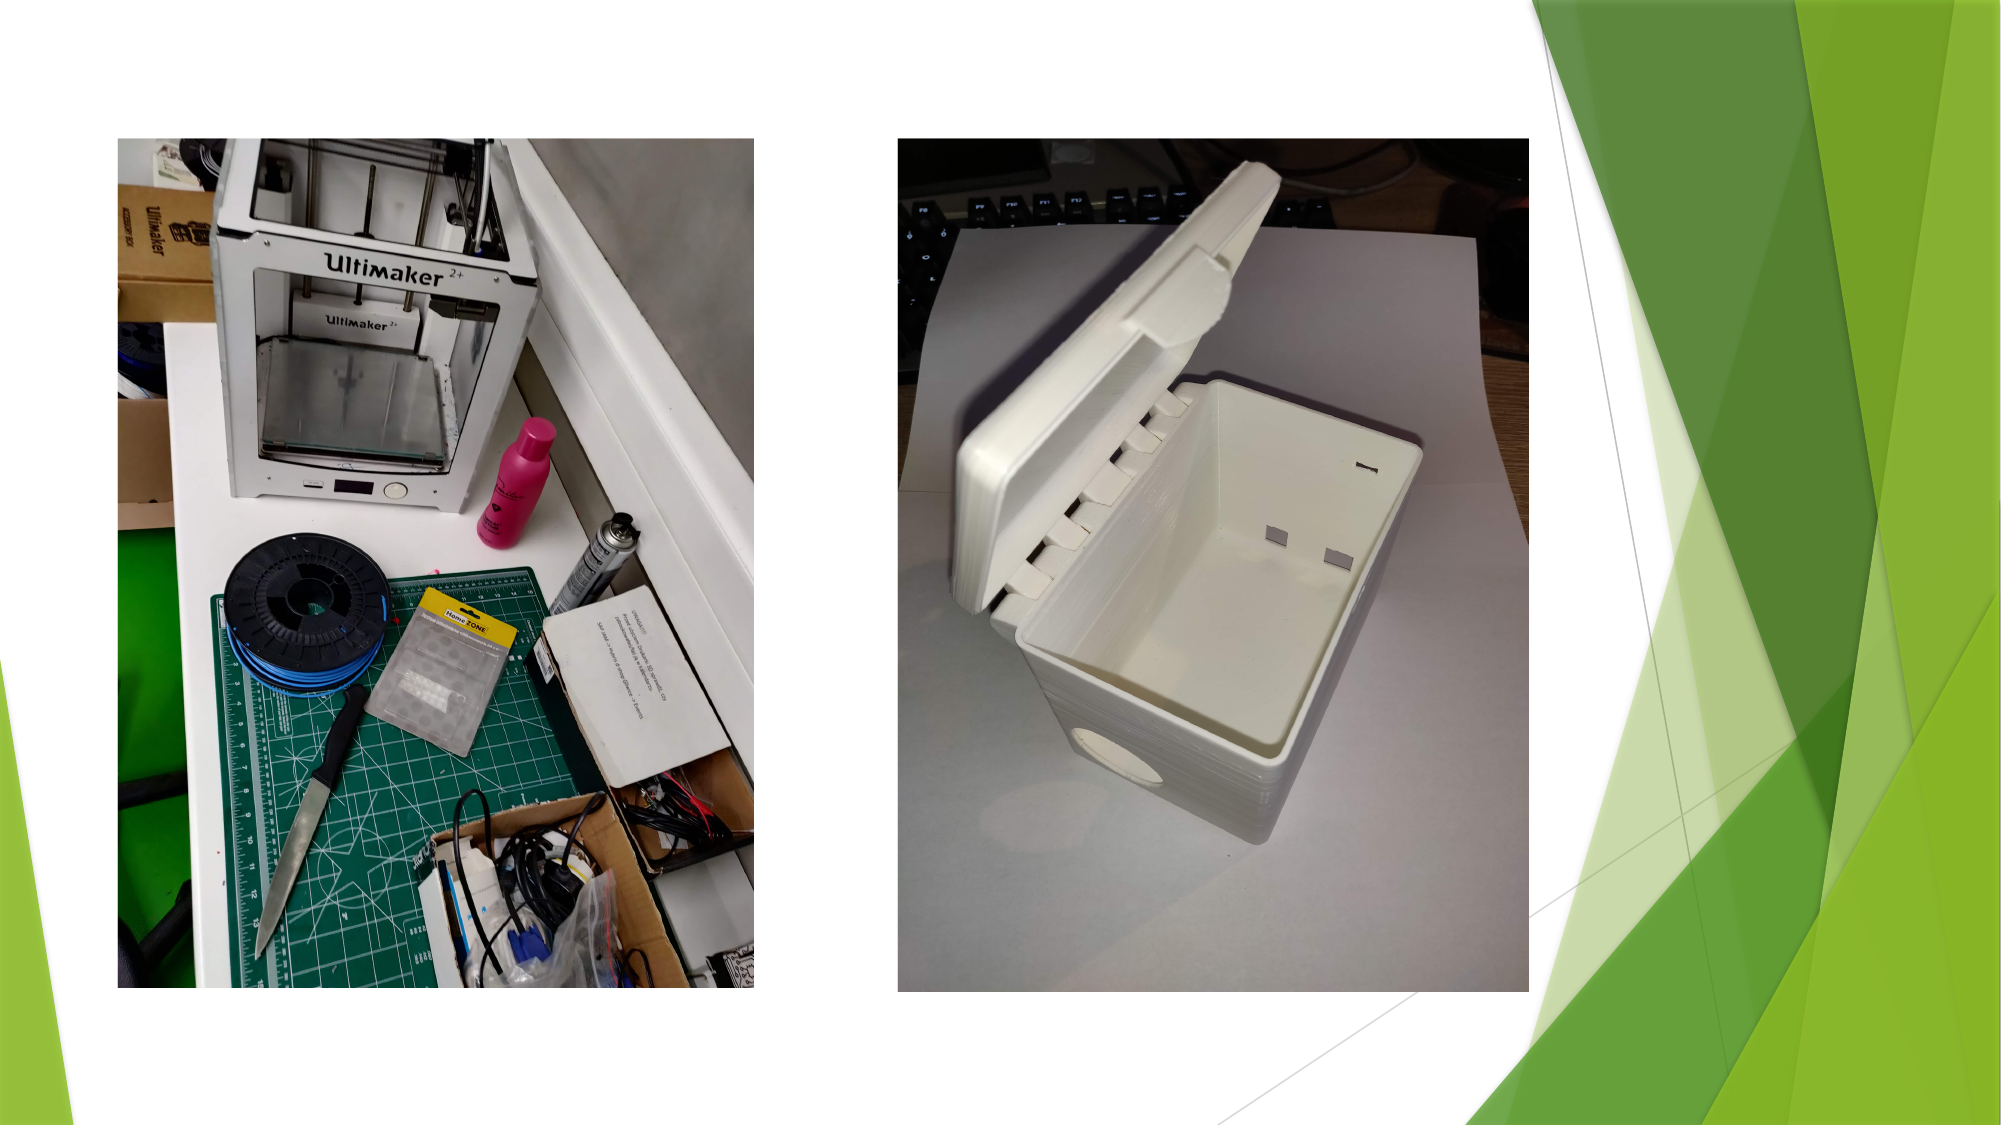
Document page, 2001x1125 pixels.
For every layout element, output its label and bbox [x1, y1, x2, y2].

picture [785, 140, 1641, 991]
picture [118, 140, 754, 244]
list [10, 244, 861, 882]
picture [118, 882, 754, 987]
